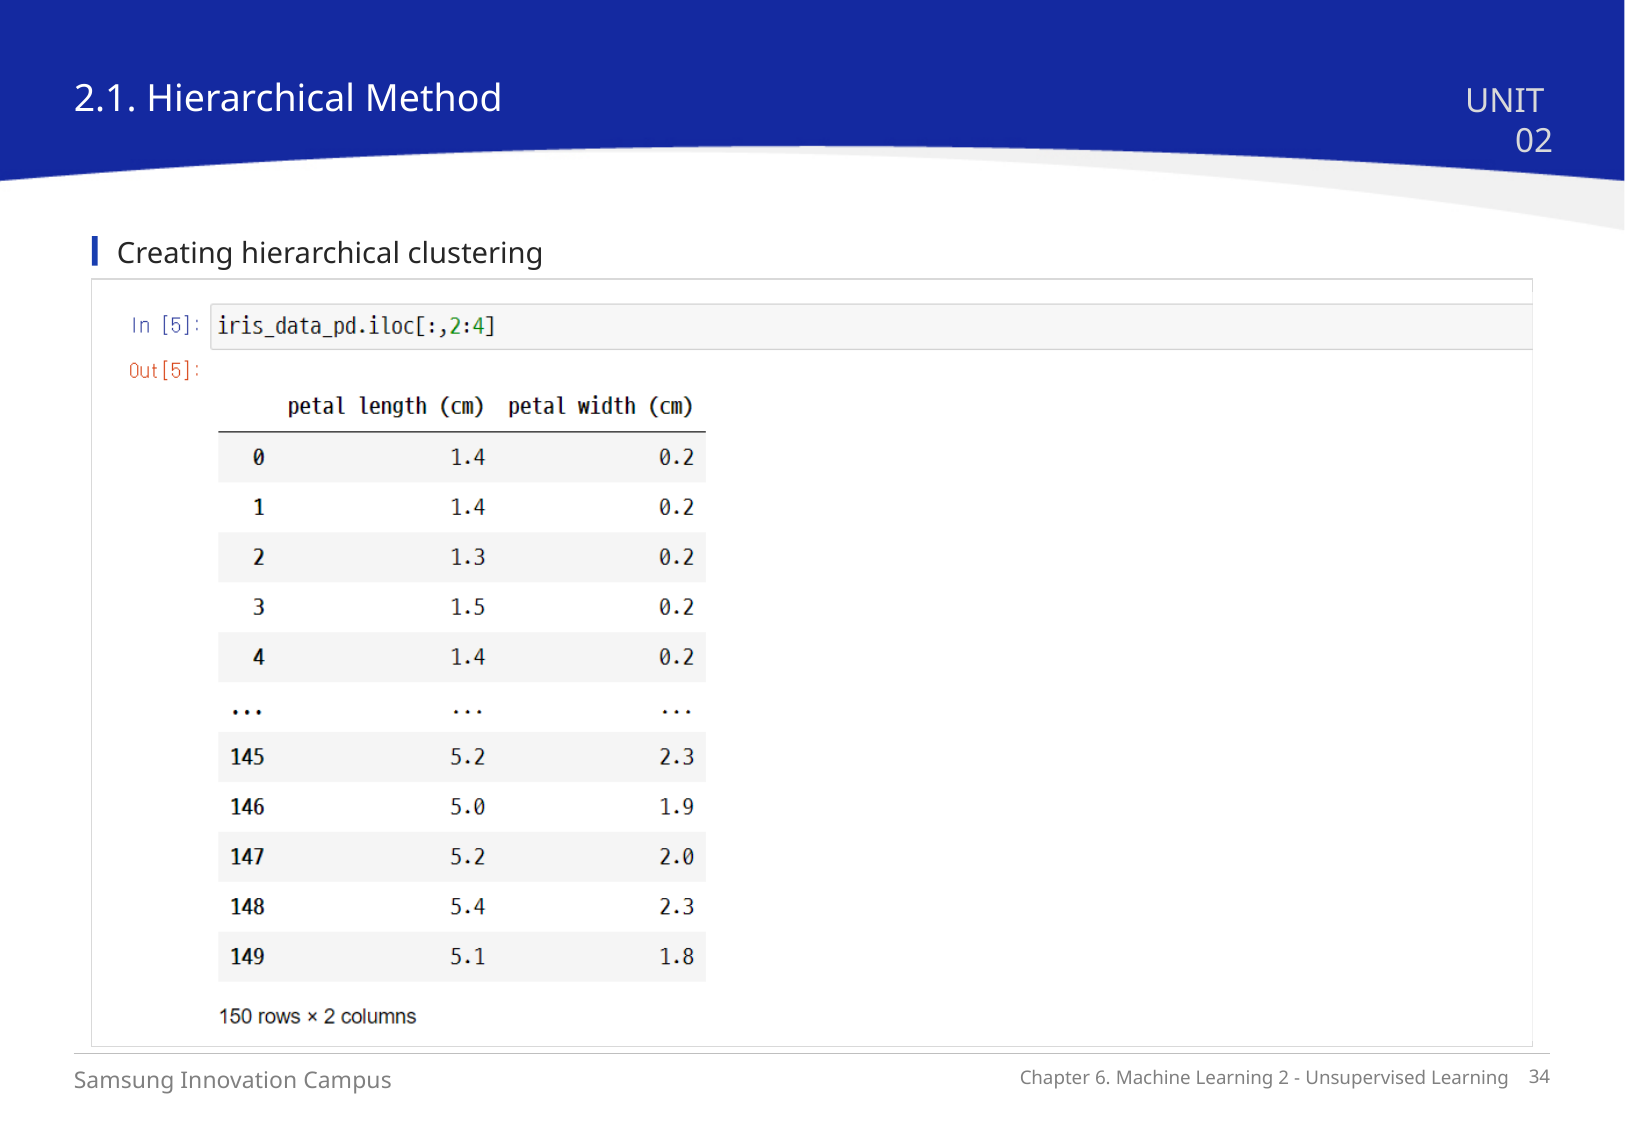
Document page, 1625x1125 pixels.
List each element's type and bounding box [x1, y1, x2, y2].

text_box [91, 234, 1533, 270]
picture [0, 0, 1625, 1125]
text_box [91, 278, 1533, 1048]
text_box [73, 73, 1554, 120]
